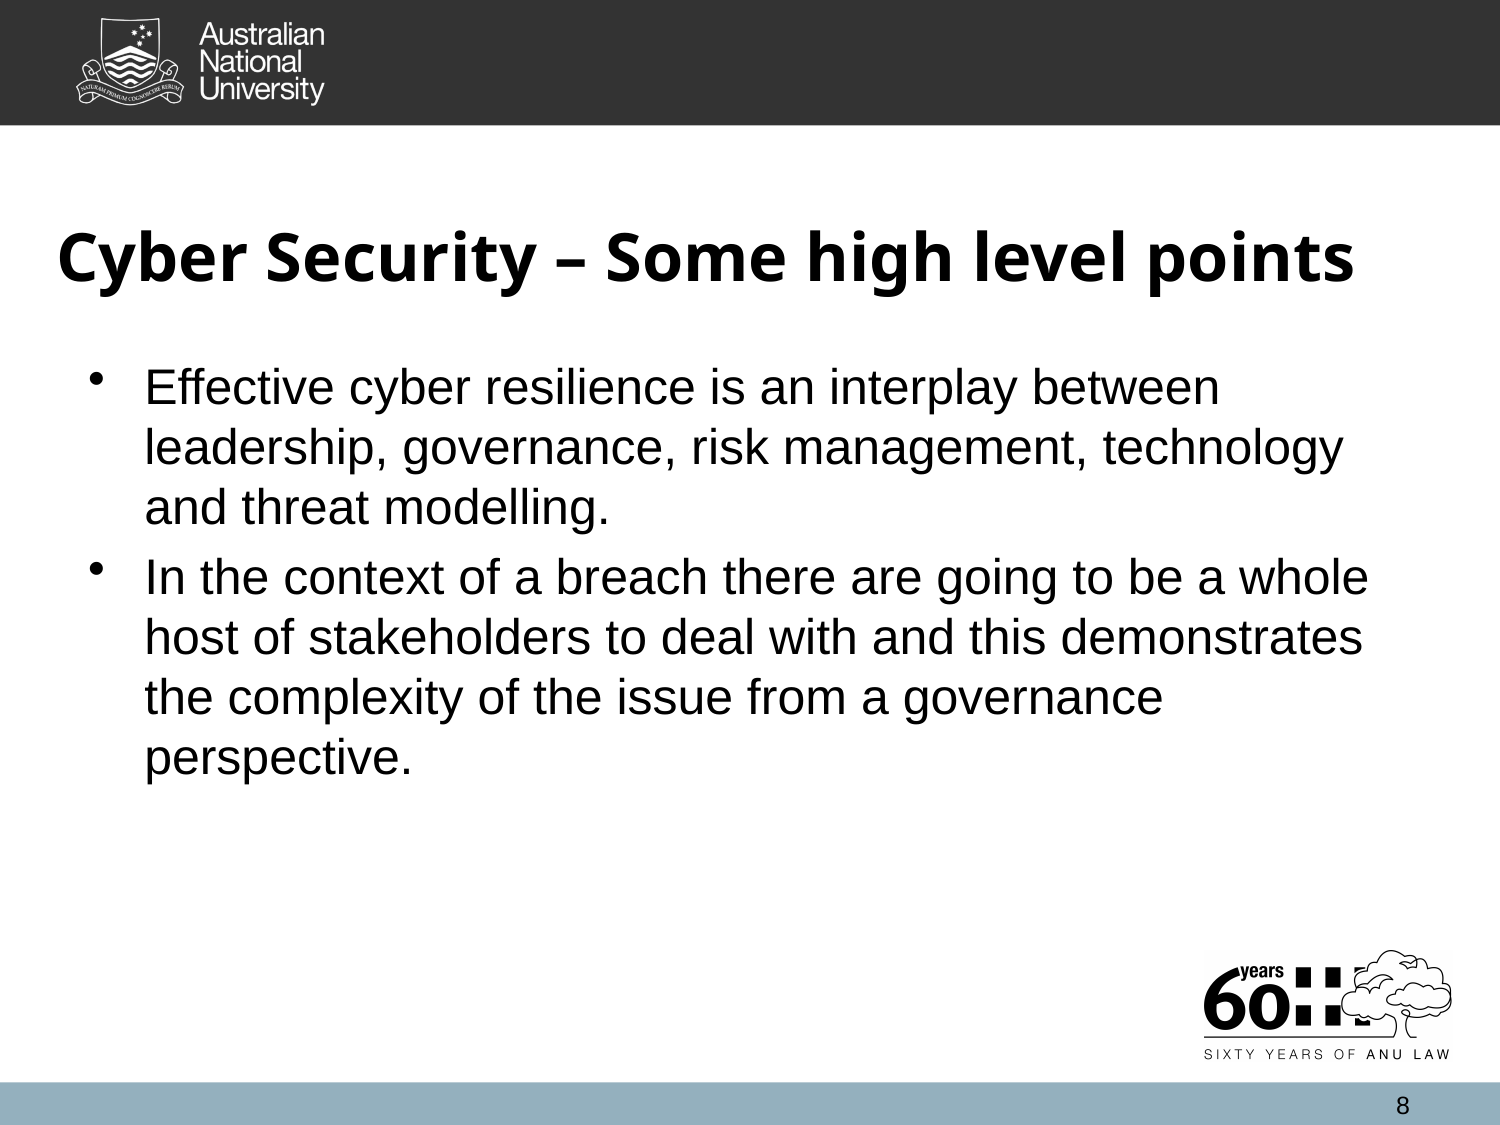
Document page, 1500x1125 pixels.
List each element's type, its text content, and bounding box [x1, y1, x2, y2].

title Cyber Security – Some high level points [41, 160, 1400, 349]
slide_number 8 [1328, 1082, 1425, 1118]
picture [1204, 950, 1453, 1062]
list Effective cyber resilience is an interplay between leadership, governance, risk management, technology and threat modelling. In the context of a breach there are going to be a whole host of stakeholders to deal with and this demonstrates the complexity of the issue from a governance perspective. [73, 346, 1425, 974]
picture [76, 18, 325, 106]
